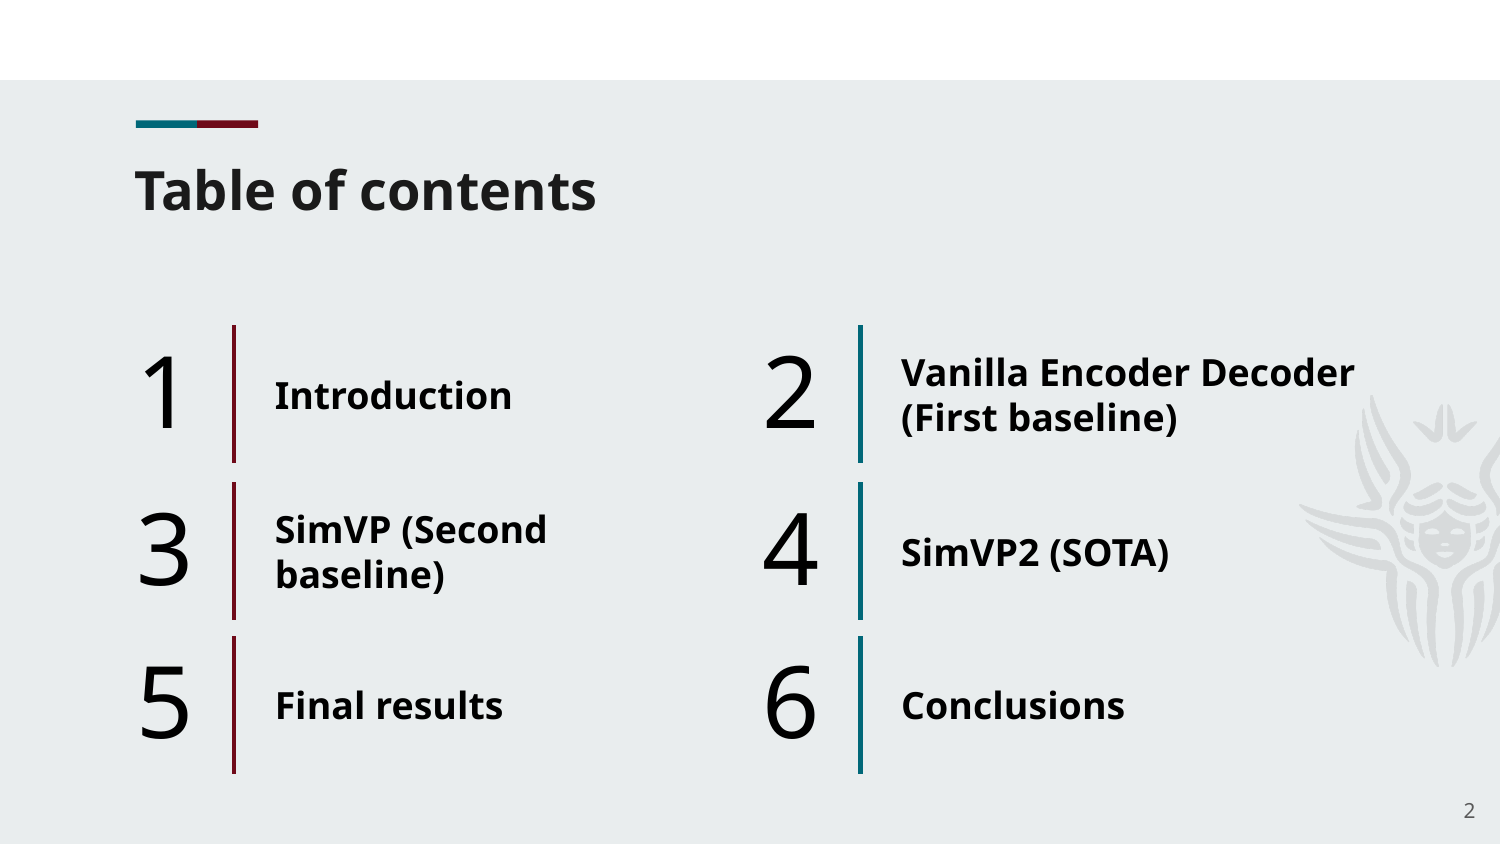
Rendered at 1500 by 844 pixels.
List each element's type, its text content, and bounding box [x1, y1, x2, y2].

text_box SimVP2 (SOTA) [886, 481, 1319, 620]
text_box Introduction [259, 325, 611, 464]
title Table of contents [119, 141, 1381, 230]
slide_number ‹#› [1400, 779, 1491, 844]
text_box Vanilla Encoder Decoder (First baseline) [886, 325, 1410, 464]
text_box Conclusions [886, 635, 1238, 774]
text_box SimVP (Second baseline) [259, 481, 662, 620]
text_box Final results [259, 635, 611, 774]
